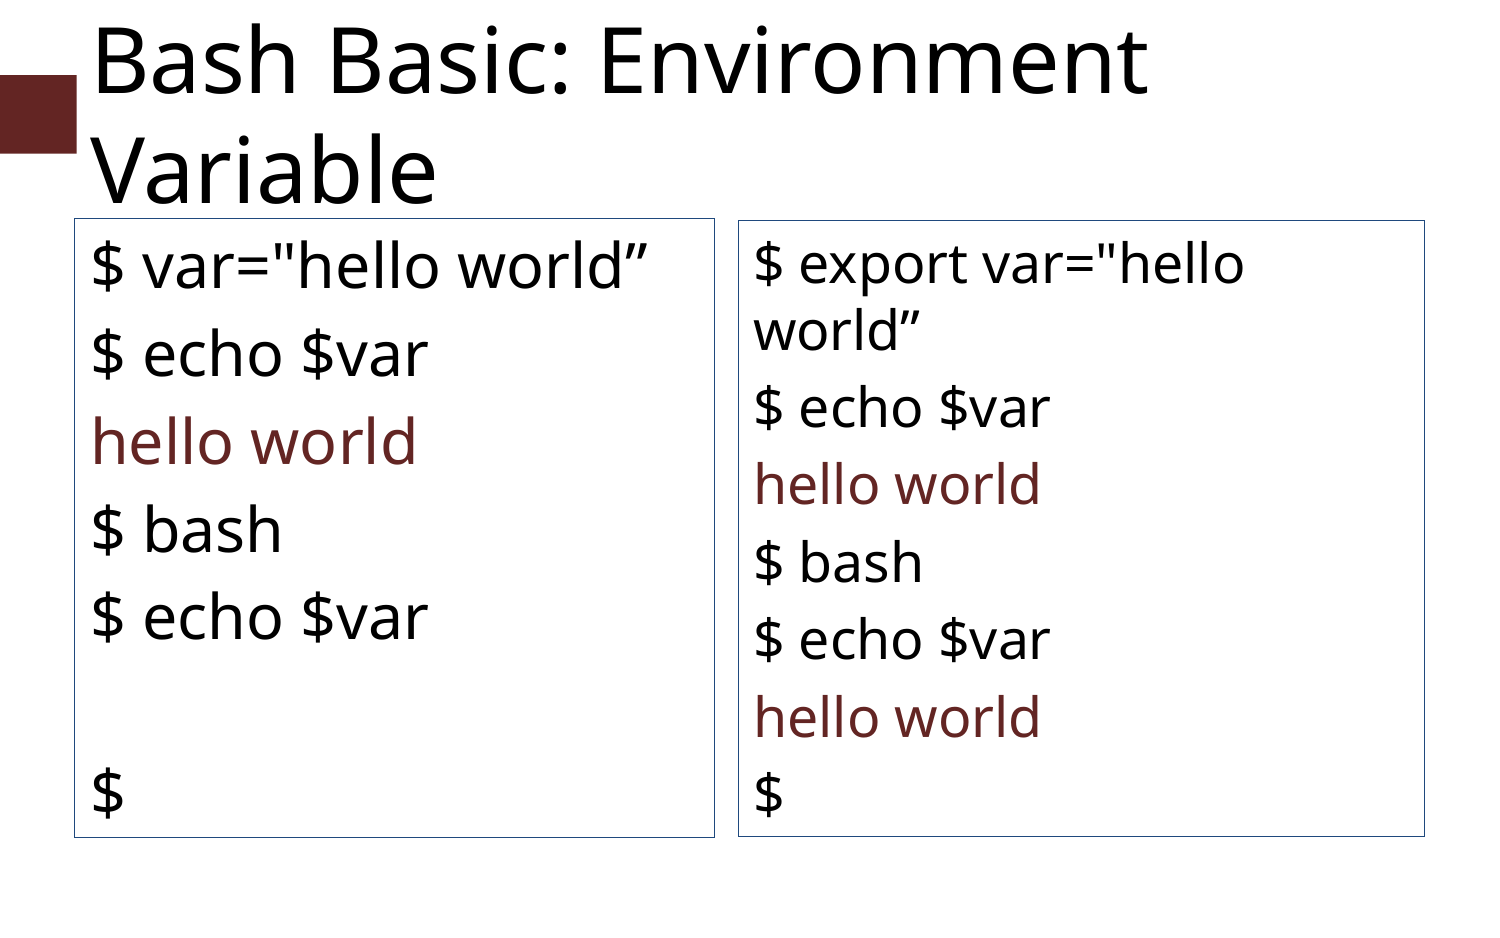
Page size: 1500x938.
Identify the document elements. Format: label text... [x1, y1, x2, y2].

list $ export var="hello world” $ echo $var hello world $ bash $ echo $var hello world $ [738, 220, 1425, 837]
title Bash Basic: Environment Variable [75, 37, 1425, 186]
text_box $ var="hello world” $ echo $var hello world $ bash $ echo $var $ [74, 218, 715, 838]
